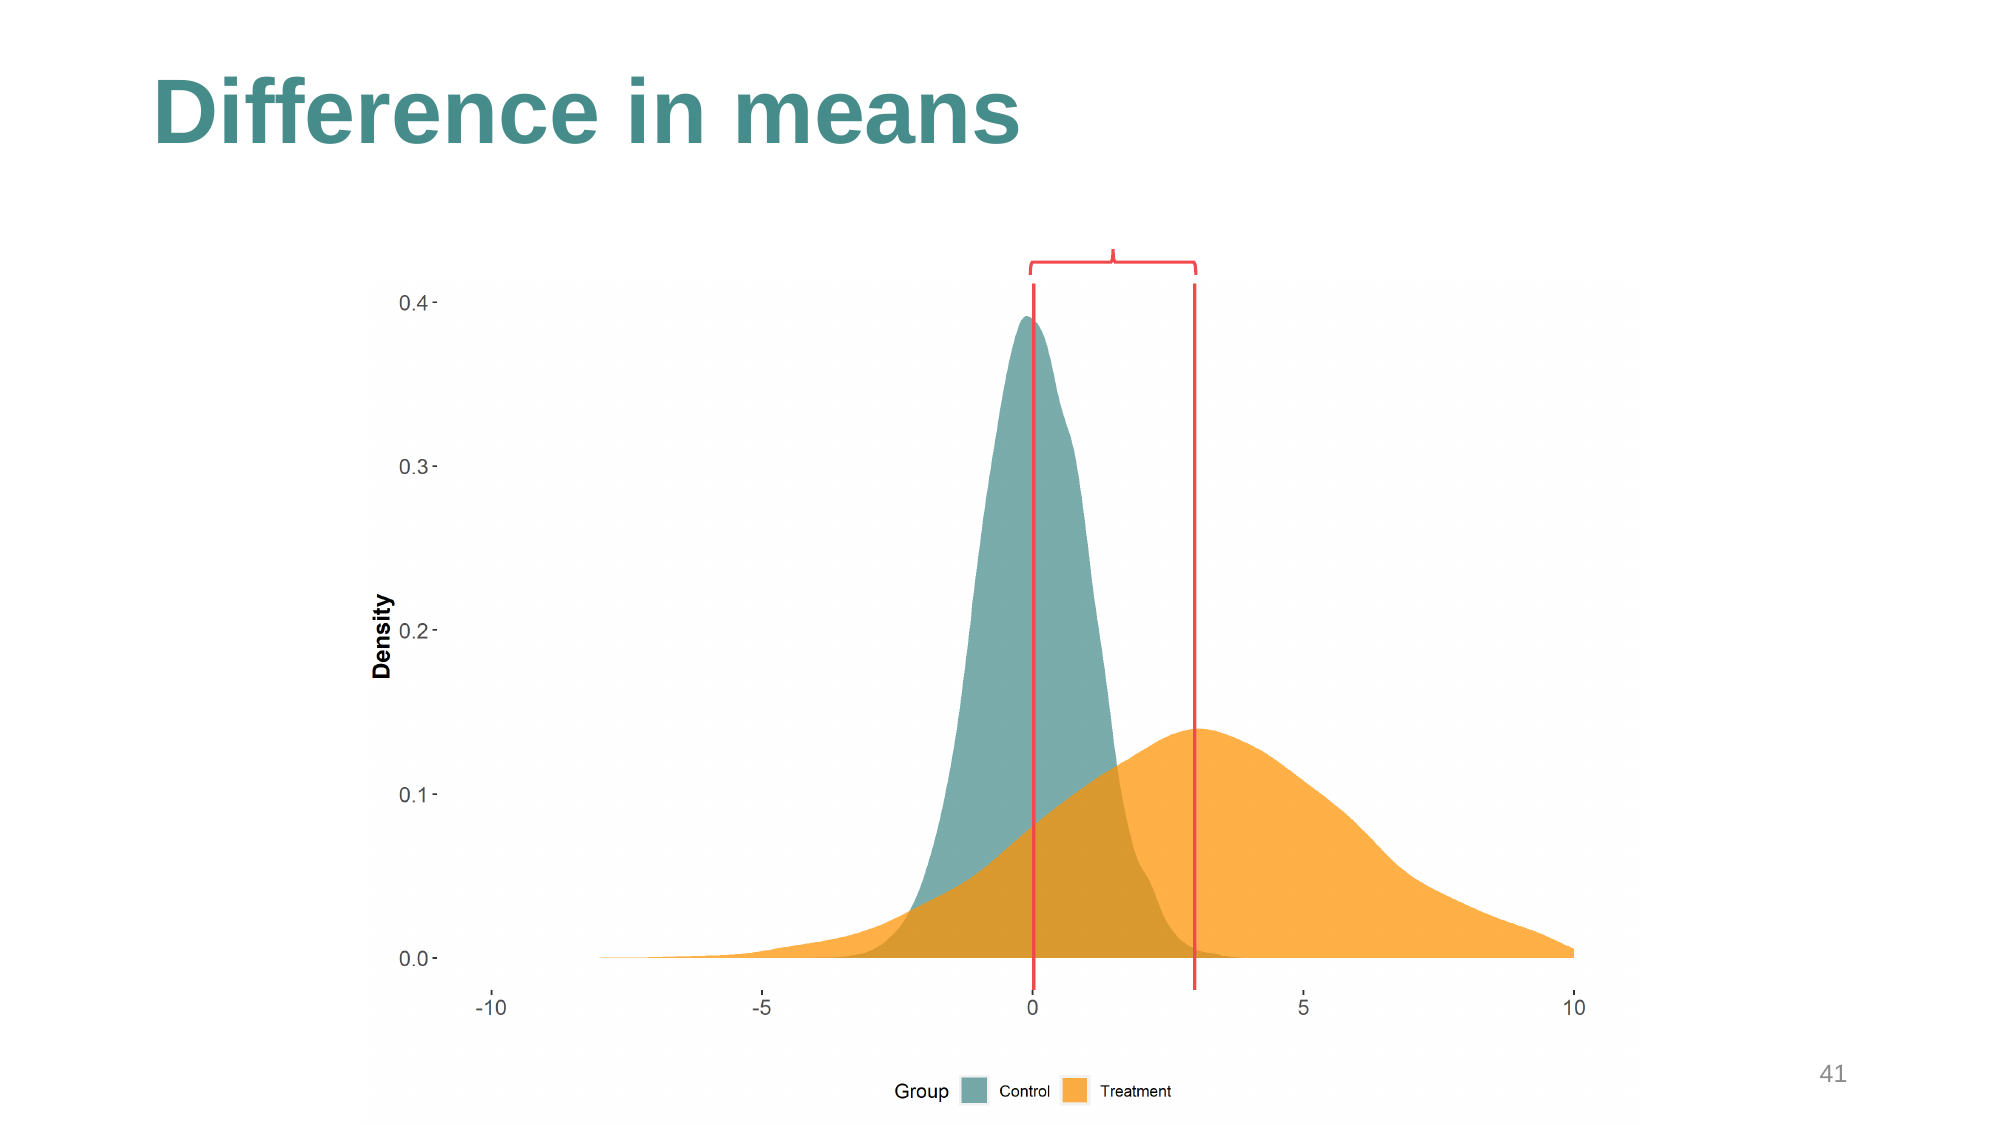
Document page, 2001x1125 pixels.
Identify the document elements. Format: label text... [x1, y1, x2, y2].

picture [362, 274, 1638, 1125]
title Difference in means [137, 59, 1863, 278]
slide_number 41 [1638, 1042, 1863, 1103]
text_box [1029, 249, 1197, 274]
